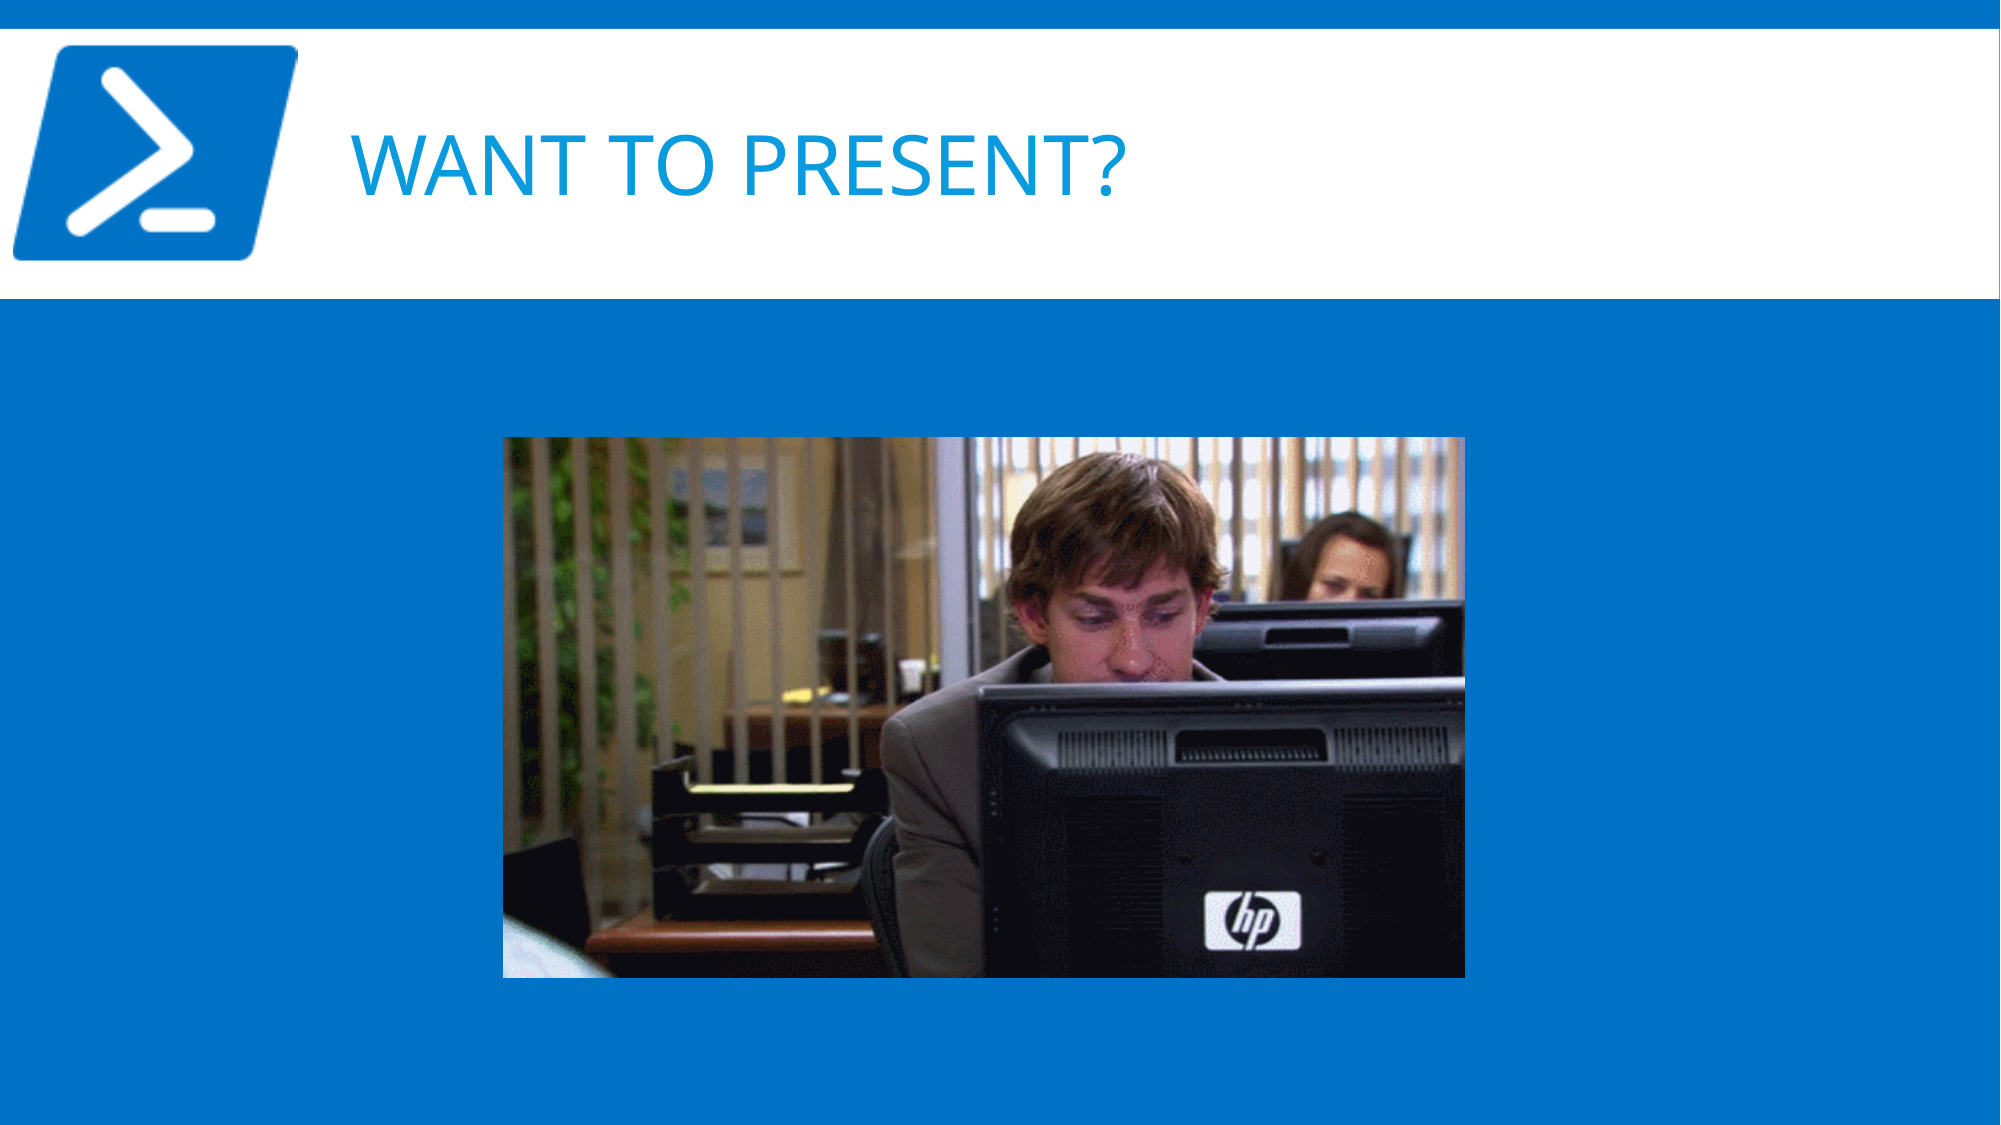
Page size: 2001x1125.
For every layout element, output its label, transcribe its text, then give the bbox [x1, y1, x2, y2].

picture [13, 9, 298, 295]
title Want to present? [335, 46, 1803, 295]
picture [503, 437, 1465, 979]
